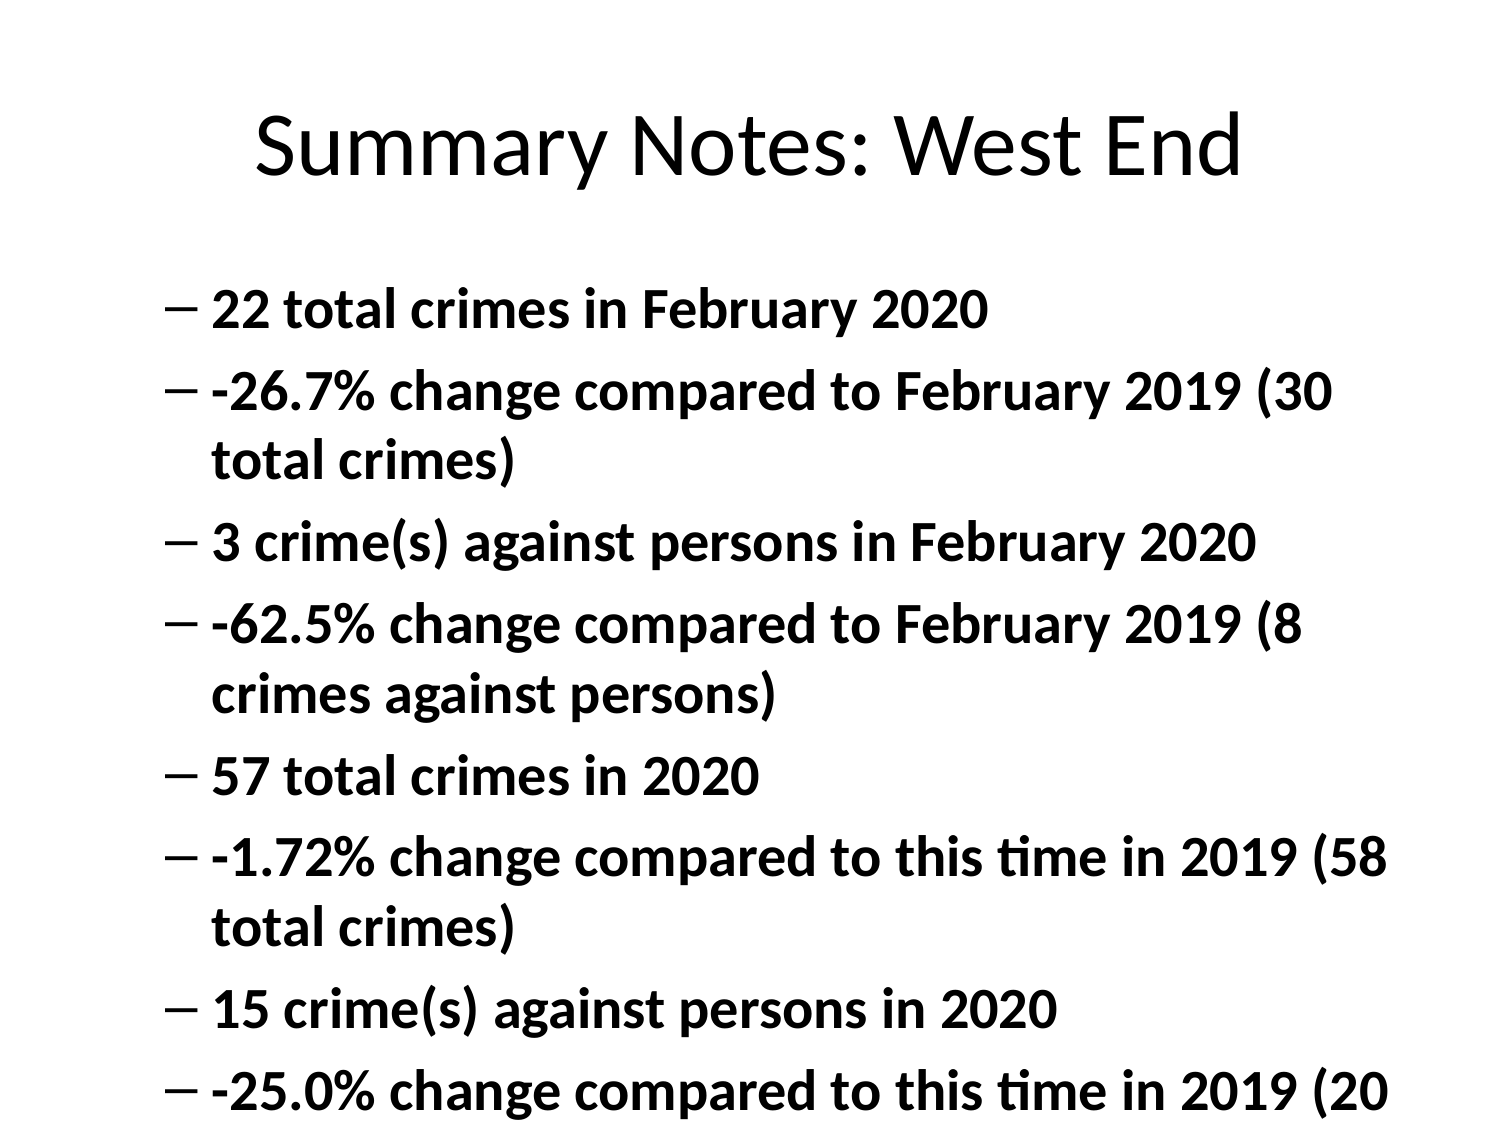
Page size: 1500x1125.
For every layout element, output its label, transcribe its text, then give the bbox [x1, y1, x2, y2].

list 22 total crimes in February 2020 -26.7% change compared to February 2019 (30 total crimes) 3 crime(s) against persons in February 2020 -62.5% change compared to February 2019 (8 crimes against persons) 57 total crimes in 2020 -1.72% change compared to this time in 2019 (58 total crimes) 15 crime(s) against persons in 2020 -25.0% change compared to this time in 2019 (20 crimes against persons) [75, 262, 1425, 1005]
title Summary Notes: West End [75, 45, 1425, 233]
